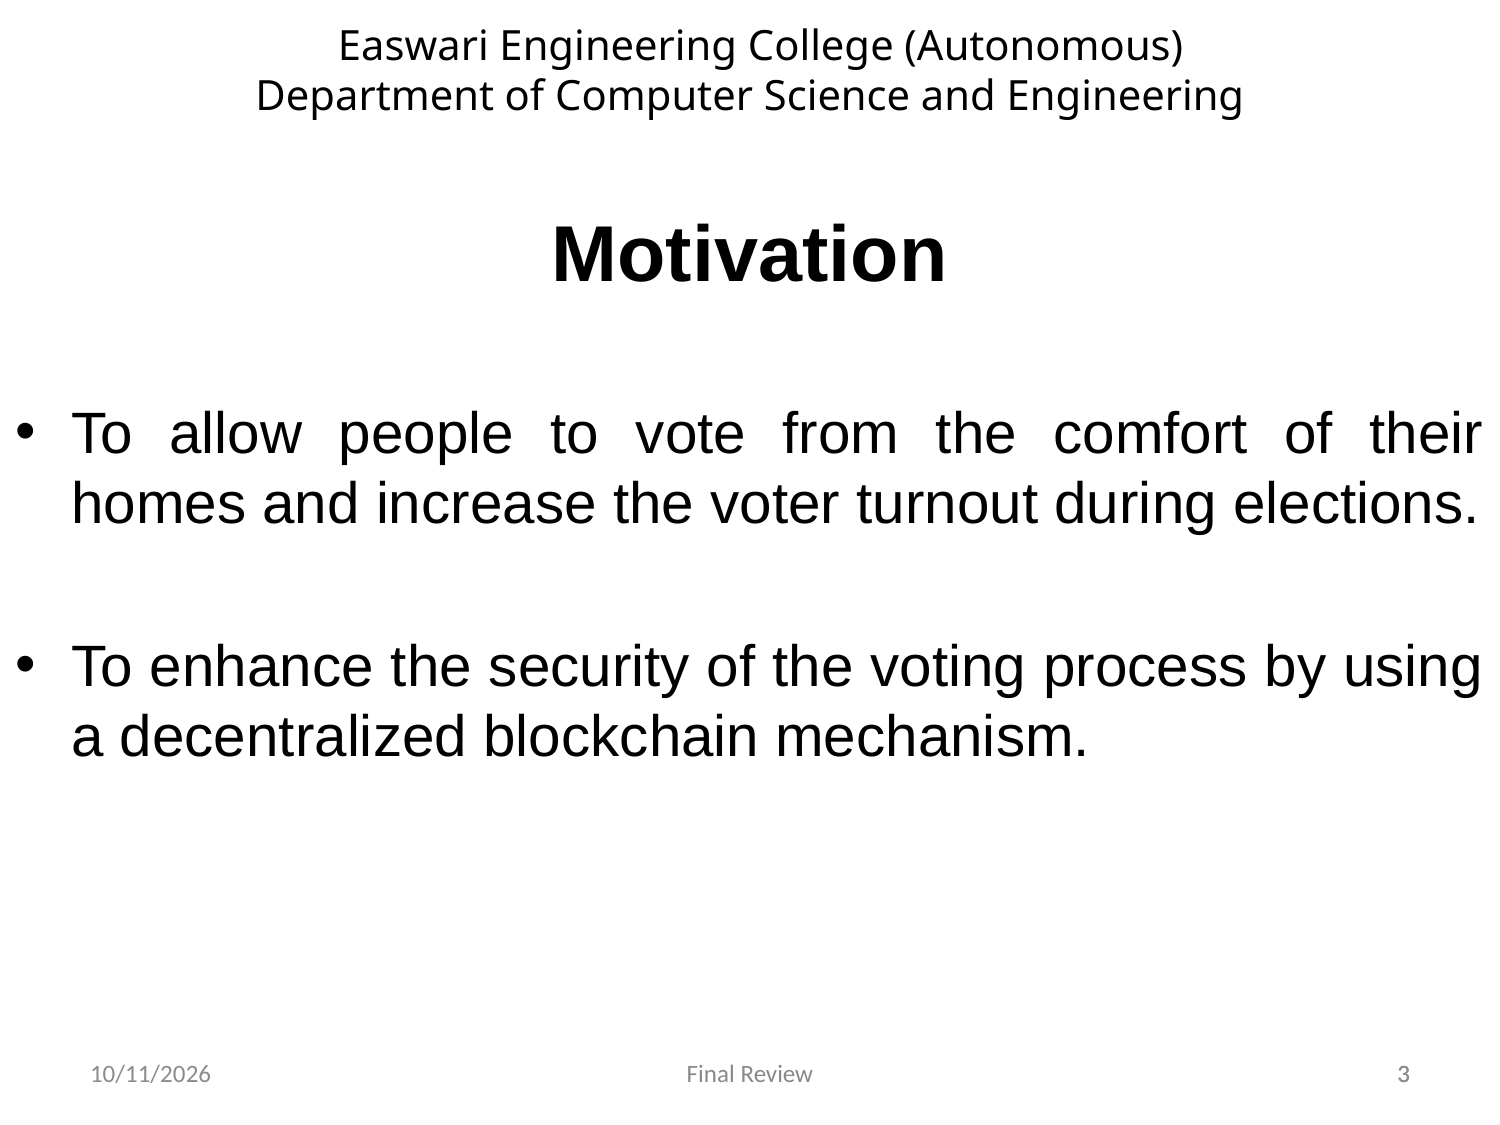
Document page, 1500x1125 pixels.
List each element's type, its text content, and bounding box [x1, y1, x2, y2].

text_box Easwari Engineering College (Autonomous) Department of Computer Science and Engineering [12, 0, 1488, 138]
footer Final Review [512, 1042, 988, 1103]
title Motivation [0, 187, 1500, 313]
text_box 3 [1074, 1042, 1425, 1103]
list To allow people to vote from the comfort of their homes and increase the voter turnout during elections. To enhance the security of the voting process by using a decentralized blockchain mechanism. [0, 387, 1500, 888]
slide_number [75, 1042, 425, 1103]
